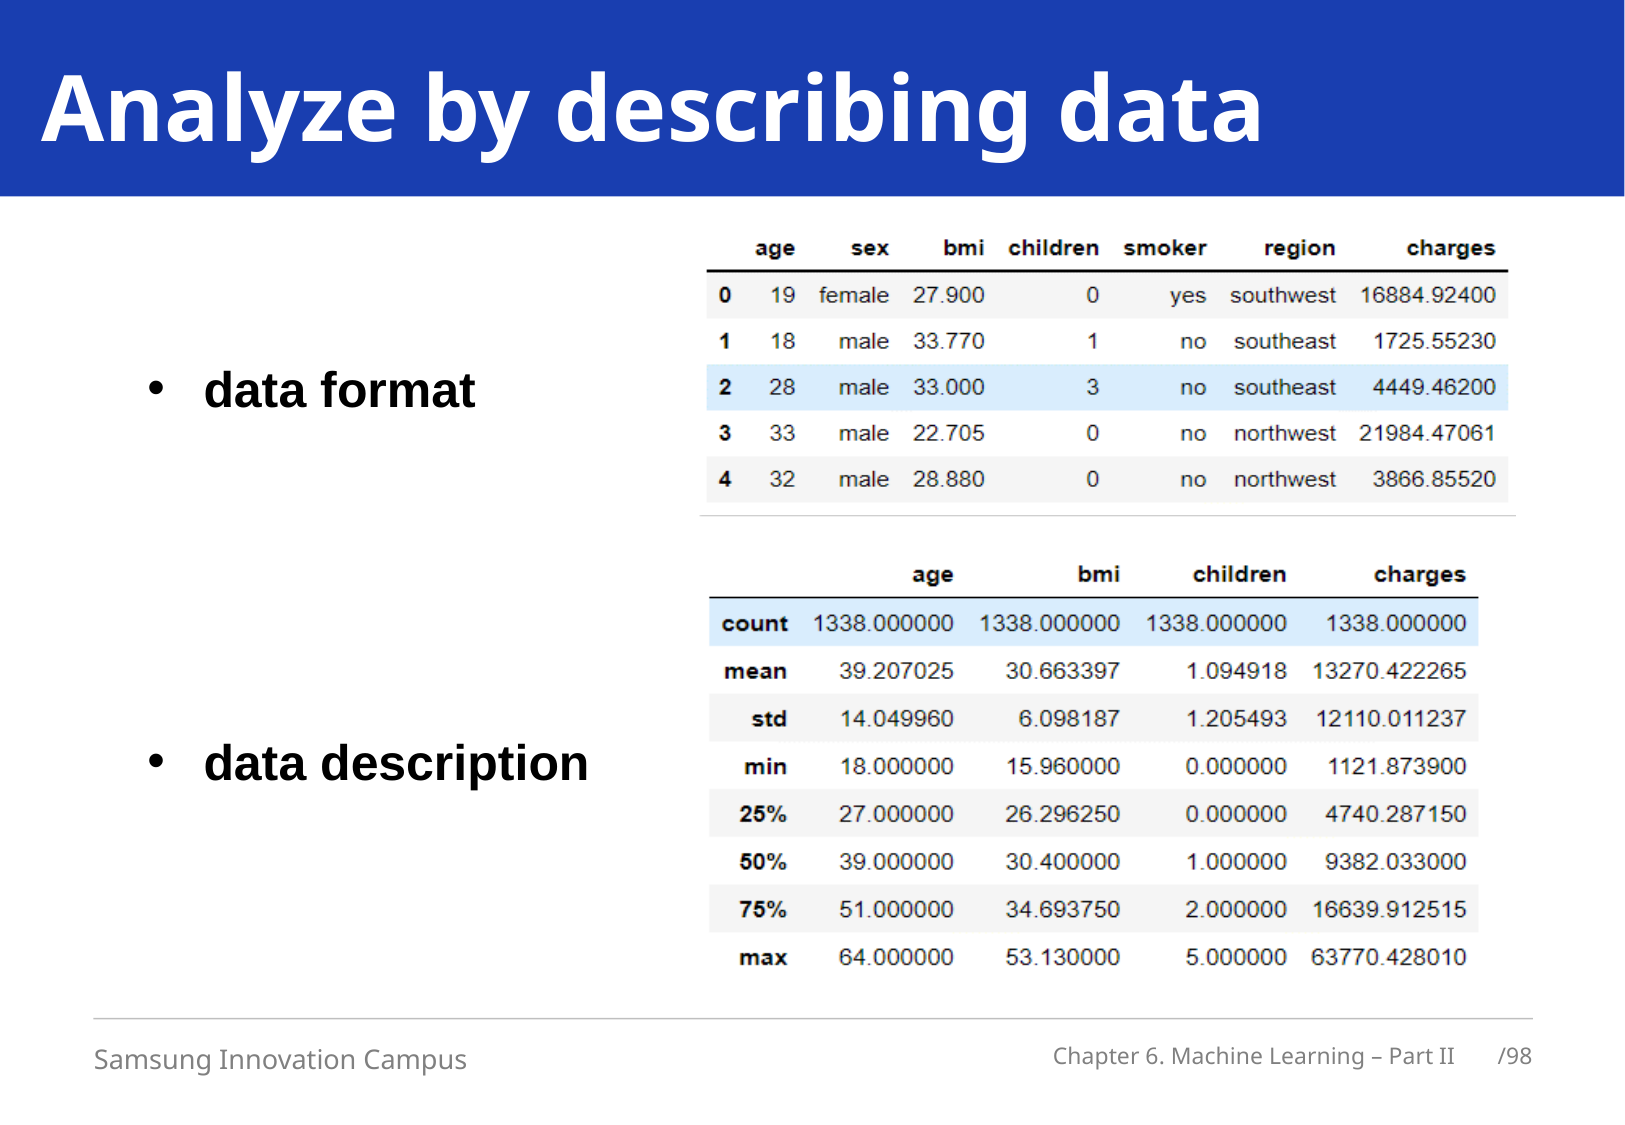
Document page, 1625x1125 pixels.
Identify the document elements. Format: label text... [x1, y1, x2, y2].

text_box data description [132, 723, 631, 799]
text_box Analyze by describing data [26, 42, 1317, 212]
text_box data format [132, 350, 551, 426]
picture [682, 218, 1546, 1007]
